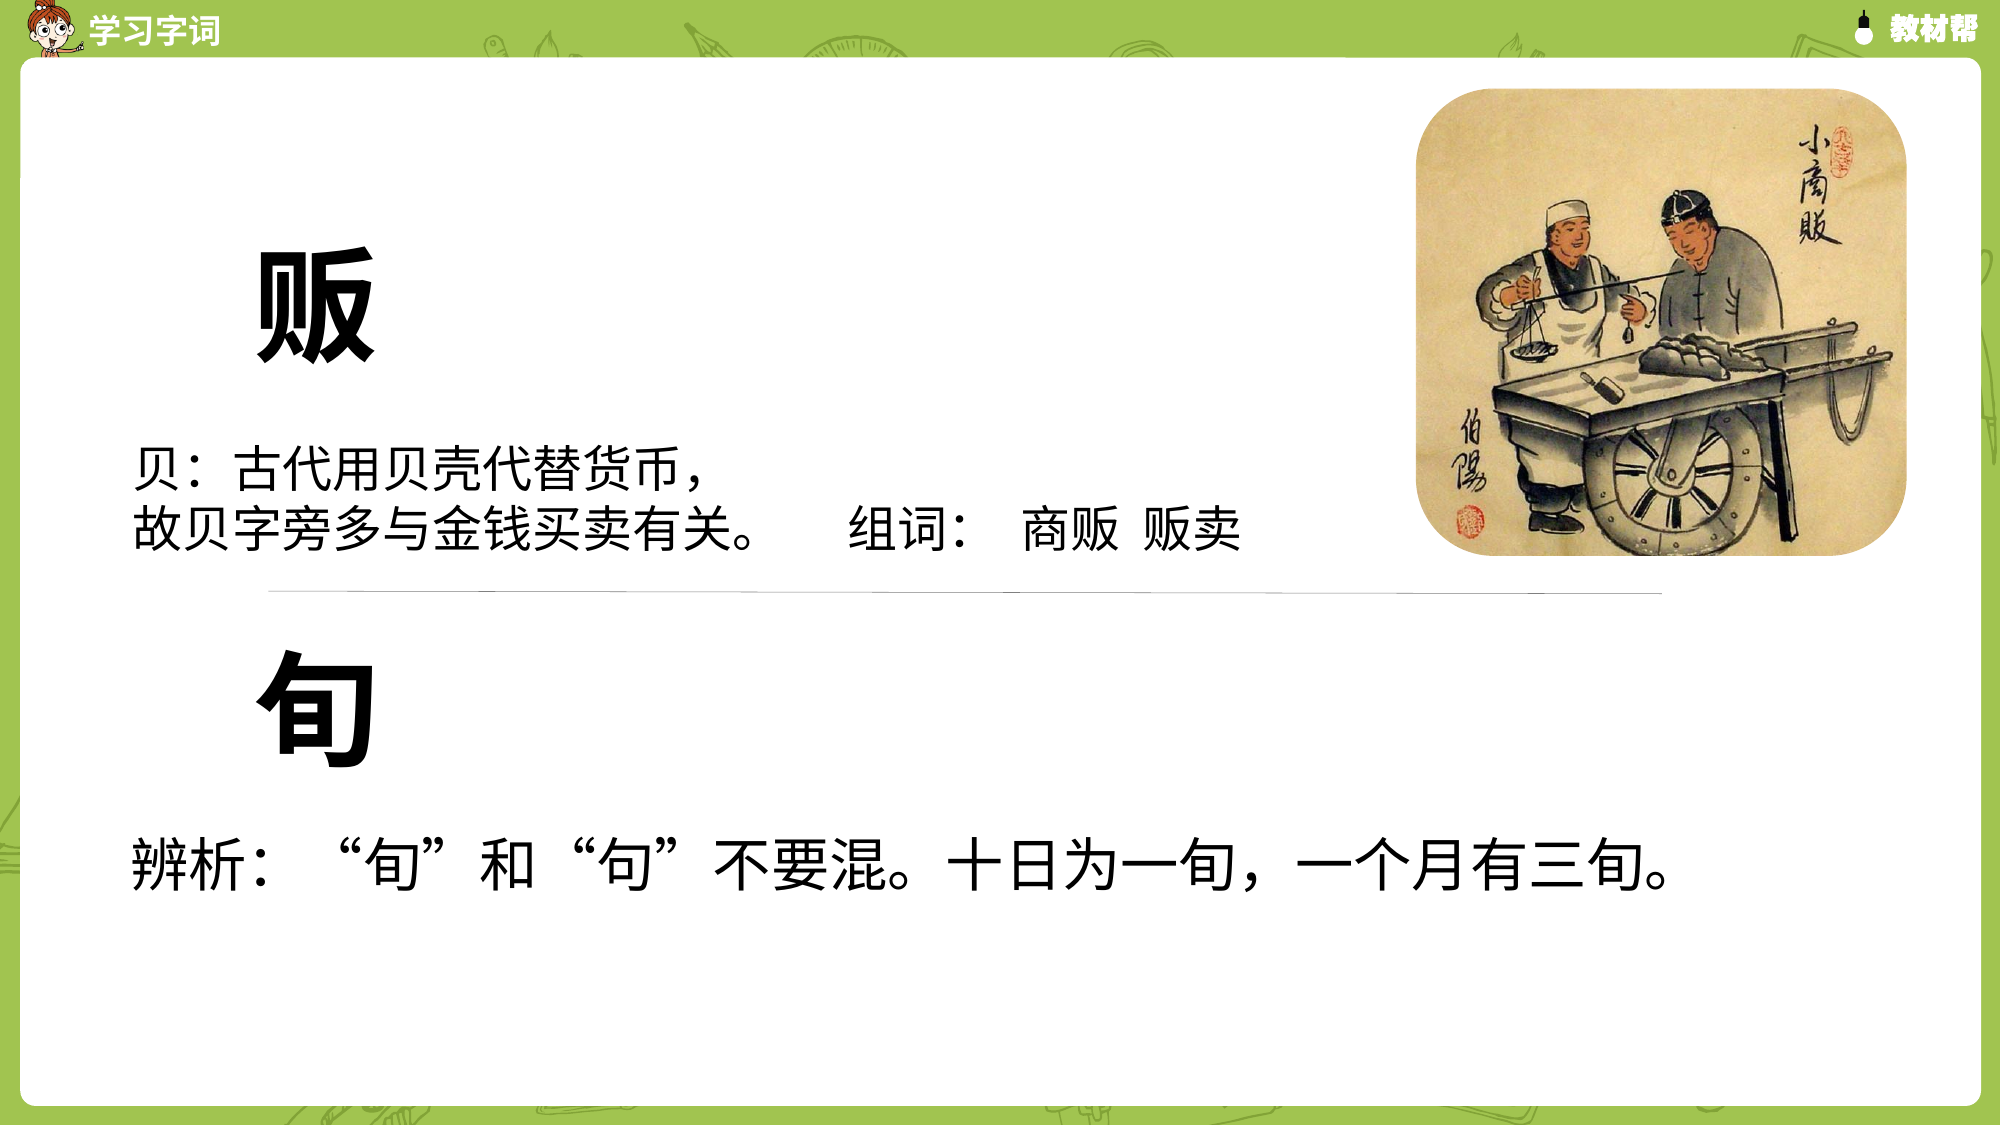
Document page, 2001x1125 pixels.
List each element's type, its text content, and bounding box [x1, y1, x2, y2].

picture [23, 0, 84, 63]
text_box 组词： 商贩 贩卖 [832, 490, 1623, 566]
text_box 旬 [238, 623, 394, 789]
text_box 贩 [239, 219, 394, 385]
text_box 辨析：“旬”和“句”不要混。十日为一旬，一个月有三旬。 [115, 820, 1719, 906]
picture [1415, 88, 1907, 556]
text_box 贝：古代用贝壳代替货币， 故贝字旁多与金钱买卖有关。 [117, 429, 798, 565]
